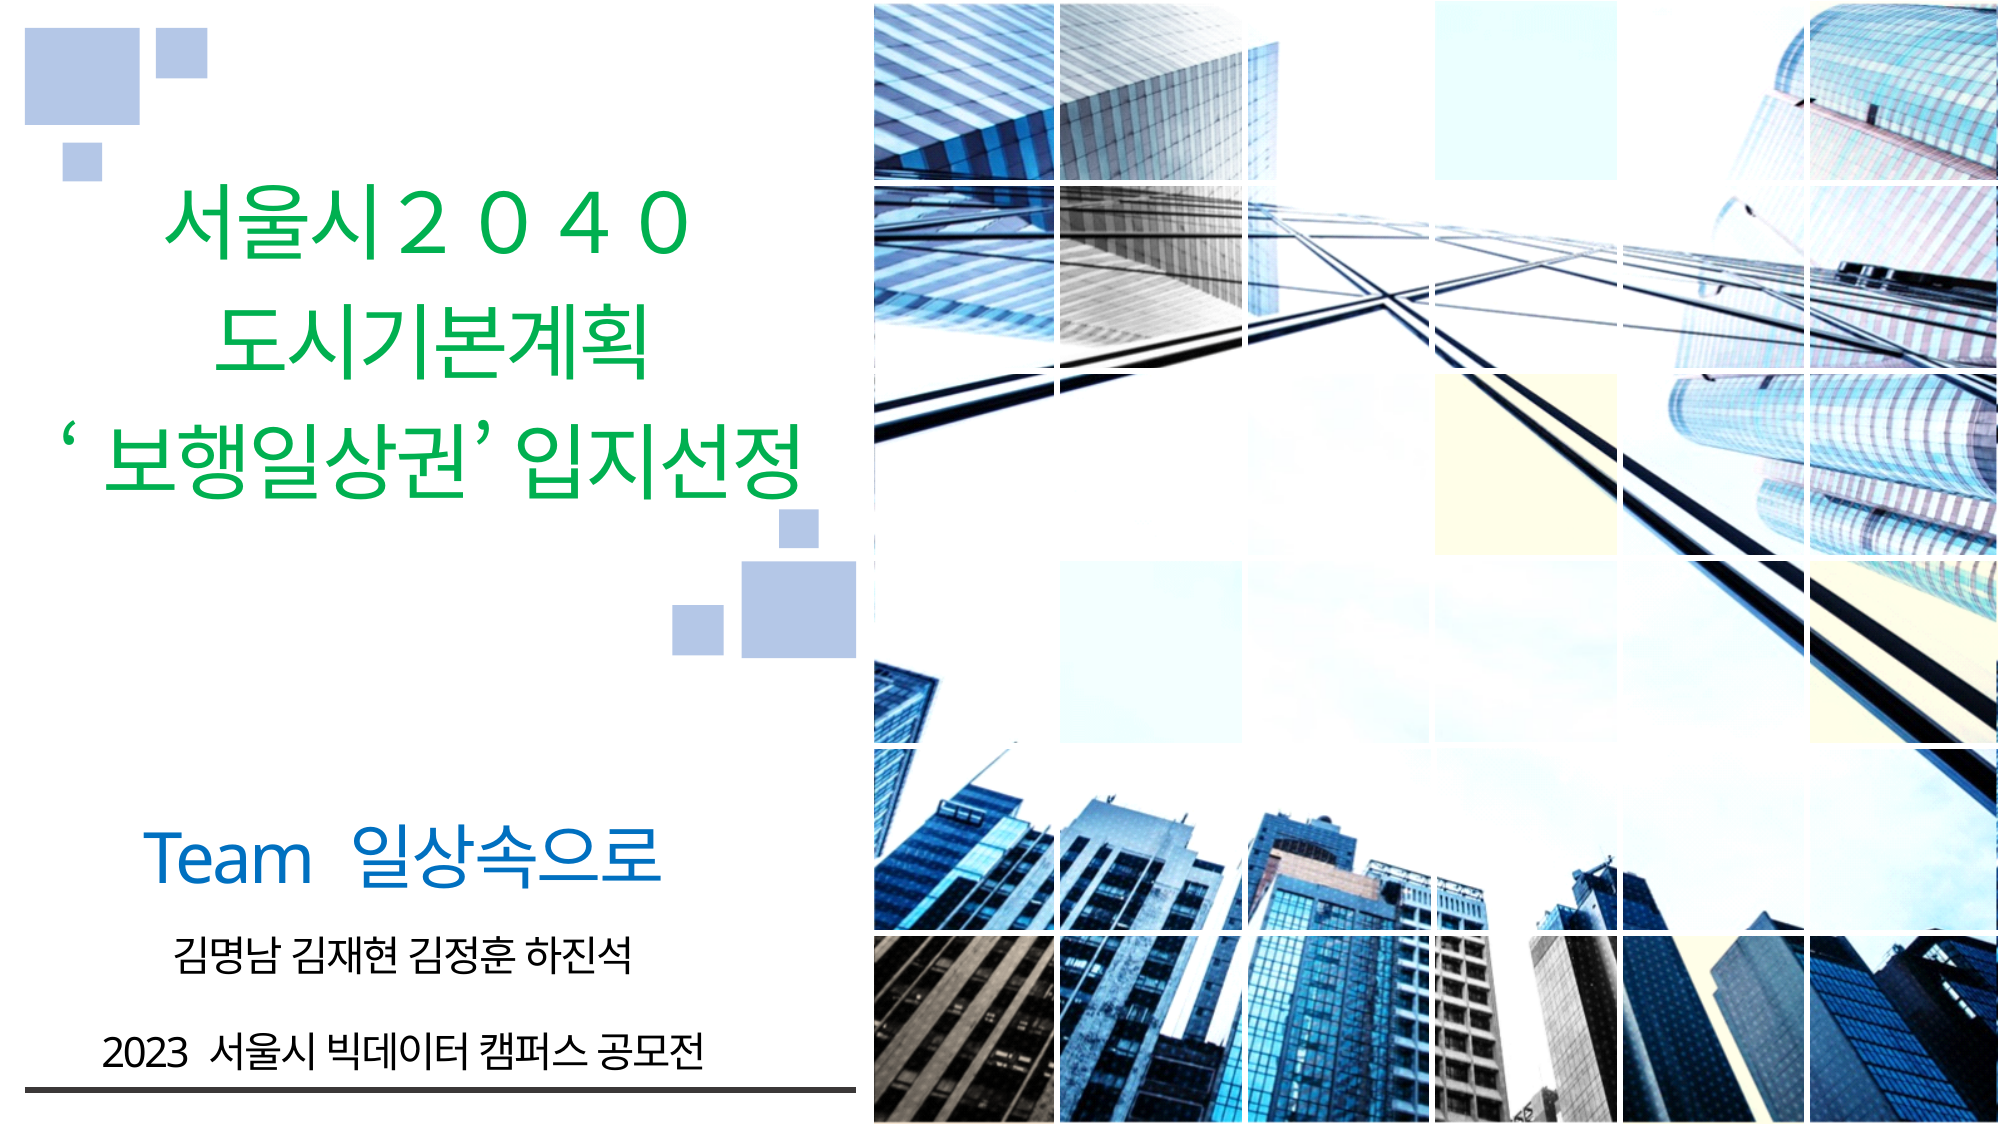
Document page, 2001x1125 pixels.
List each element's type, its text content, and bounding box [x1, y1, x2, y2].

text_box [671, 604, 725, 656]
text_box [155, 27, 208, 79]
picture [874, 0, 1999, 1125]
text_box [24, 27, 141, 126]
text_box Team 일상속으로 [128, 788, 680, 905]
text_box 2023 서울시 빅데이터 캠퍼스 공모전 [86, 993, 722, 1084]
text_box 서울시２０４０ 도시기본계획 ‘보행일상권’ 입지선정 [43, 142, 824, 518]
text_box [741, 560, 857, 659]
text_box [778, 508, 820, 549]
text_box 김명남 김재현 김정훈 하진석 [157, 897, 651, 988]
text_box [62, 142, 103, 182]
